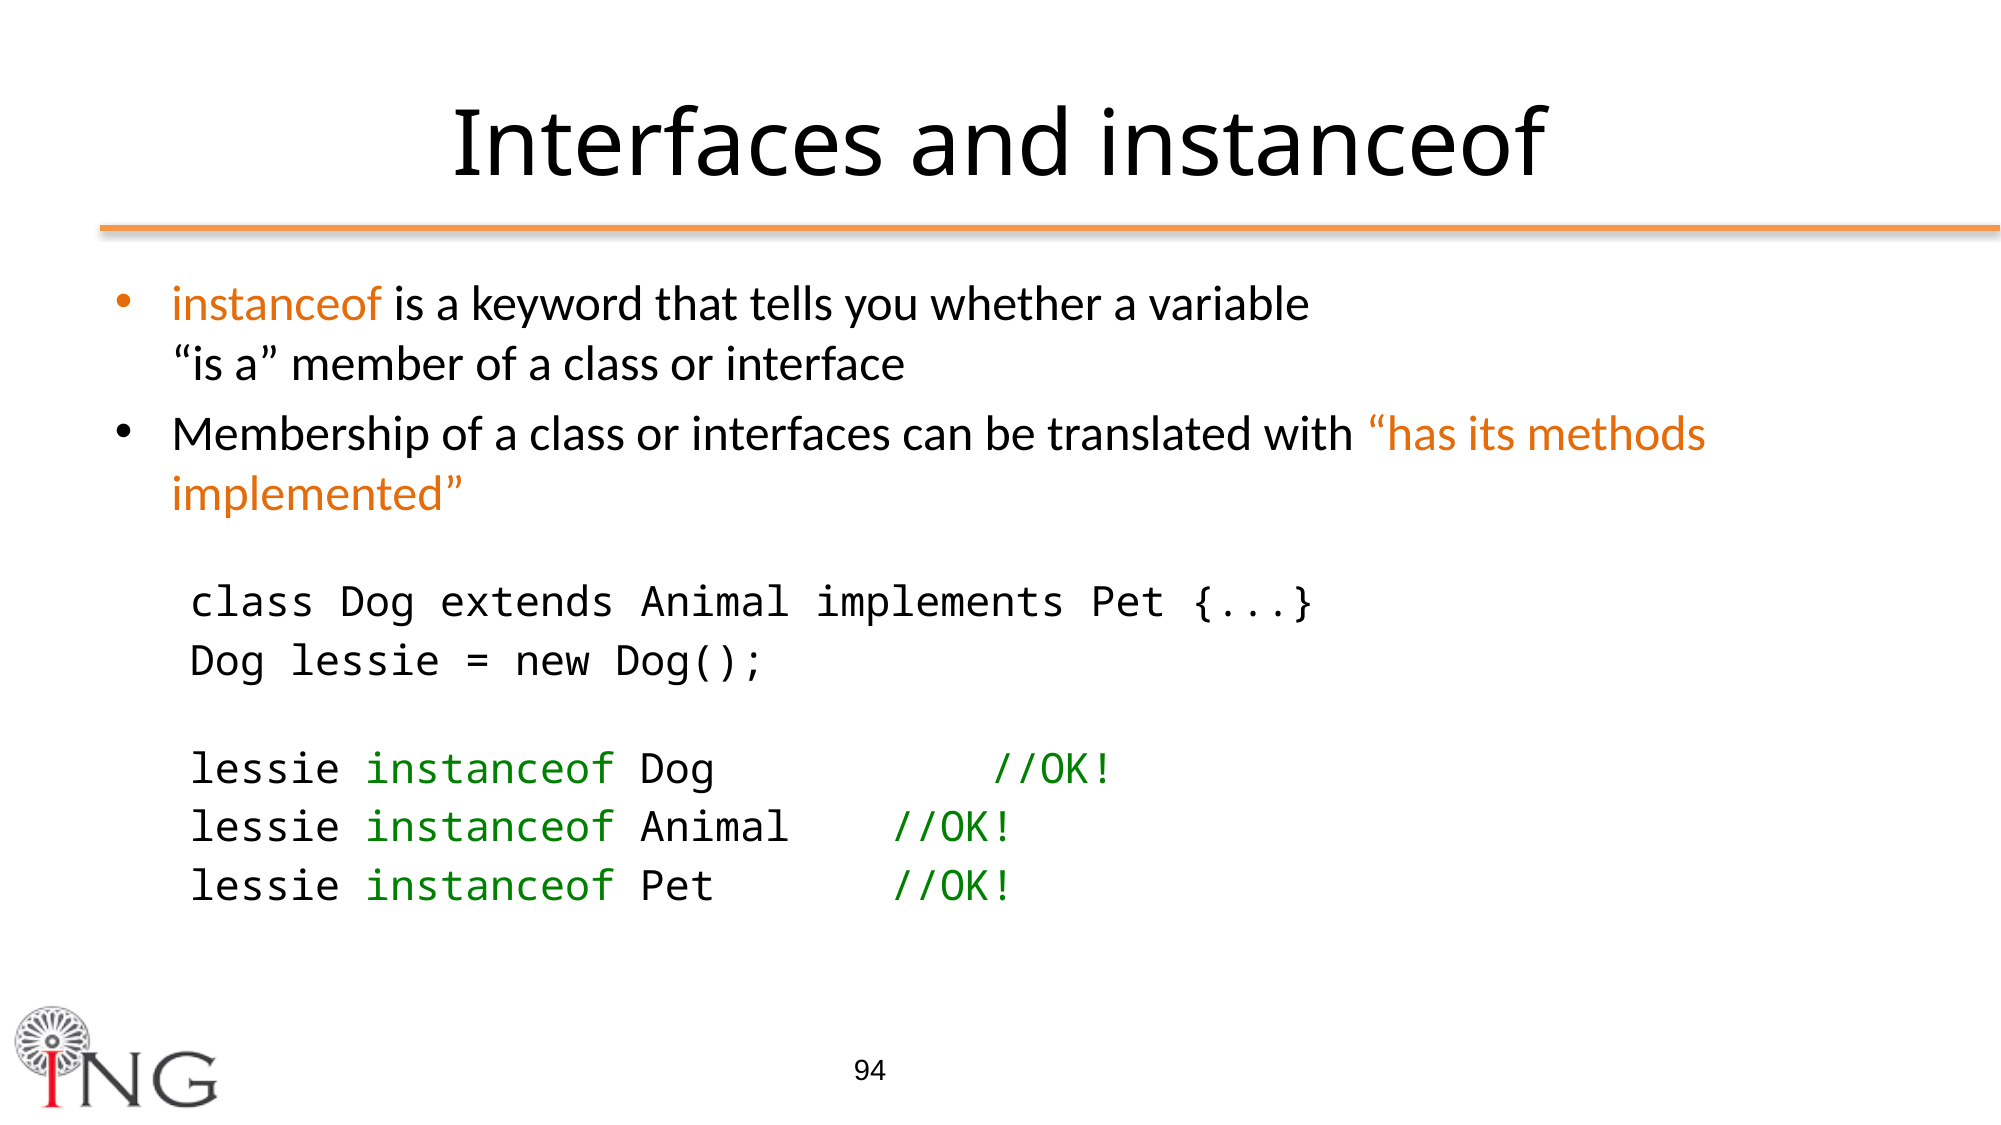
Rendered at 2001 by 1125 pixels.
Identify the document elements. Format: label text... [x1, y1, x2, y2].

picture [0, 987, 244, 1125]
list instanceof is a keyword that tells you whether a variable “is a” member of a class or interface Membership of a class or interfaces can be translated with “has its methods implemented” class Dog extends Animal implements Pet {...} Dog lessie = new Dog(); lessie instanceof Dog //OK! lessie instanceof Animal //OK! lessie instanceof Pet //OK! [99, 262, 1900, 1005]
slide_number 94 [839, 1043, 1900, 1104]
title Interfaces and instanceof [99, 45, 1900, 233]
